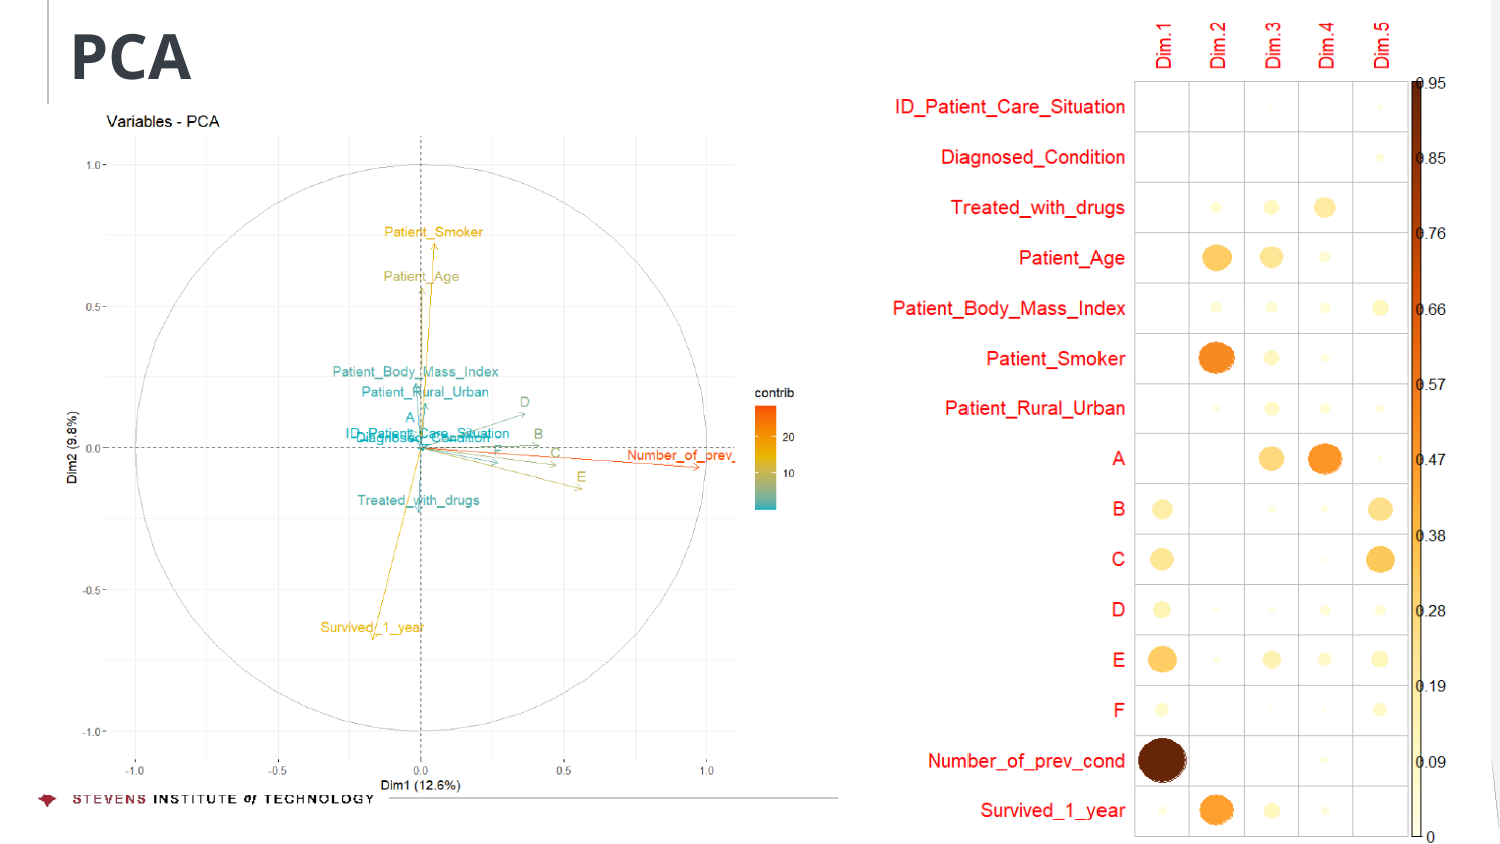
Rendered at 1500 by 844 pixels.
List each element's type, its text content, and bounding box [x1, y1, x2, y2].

title PCA [58, 20, 684, 102]
picture [0, 0, 1500, 844]
